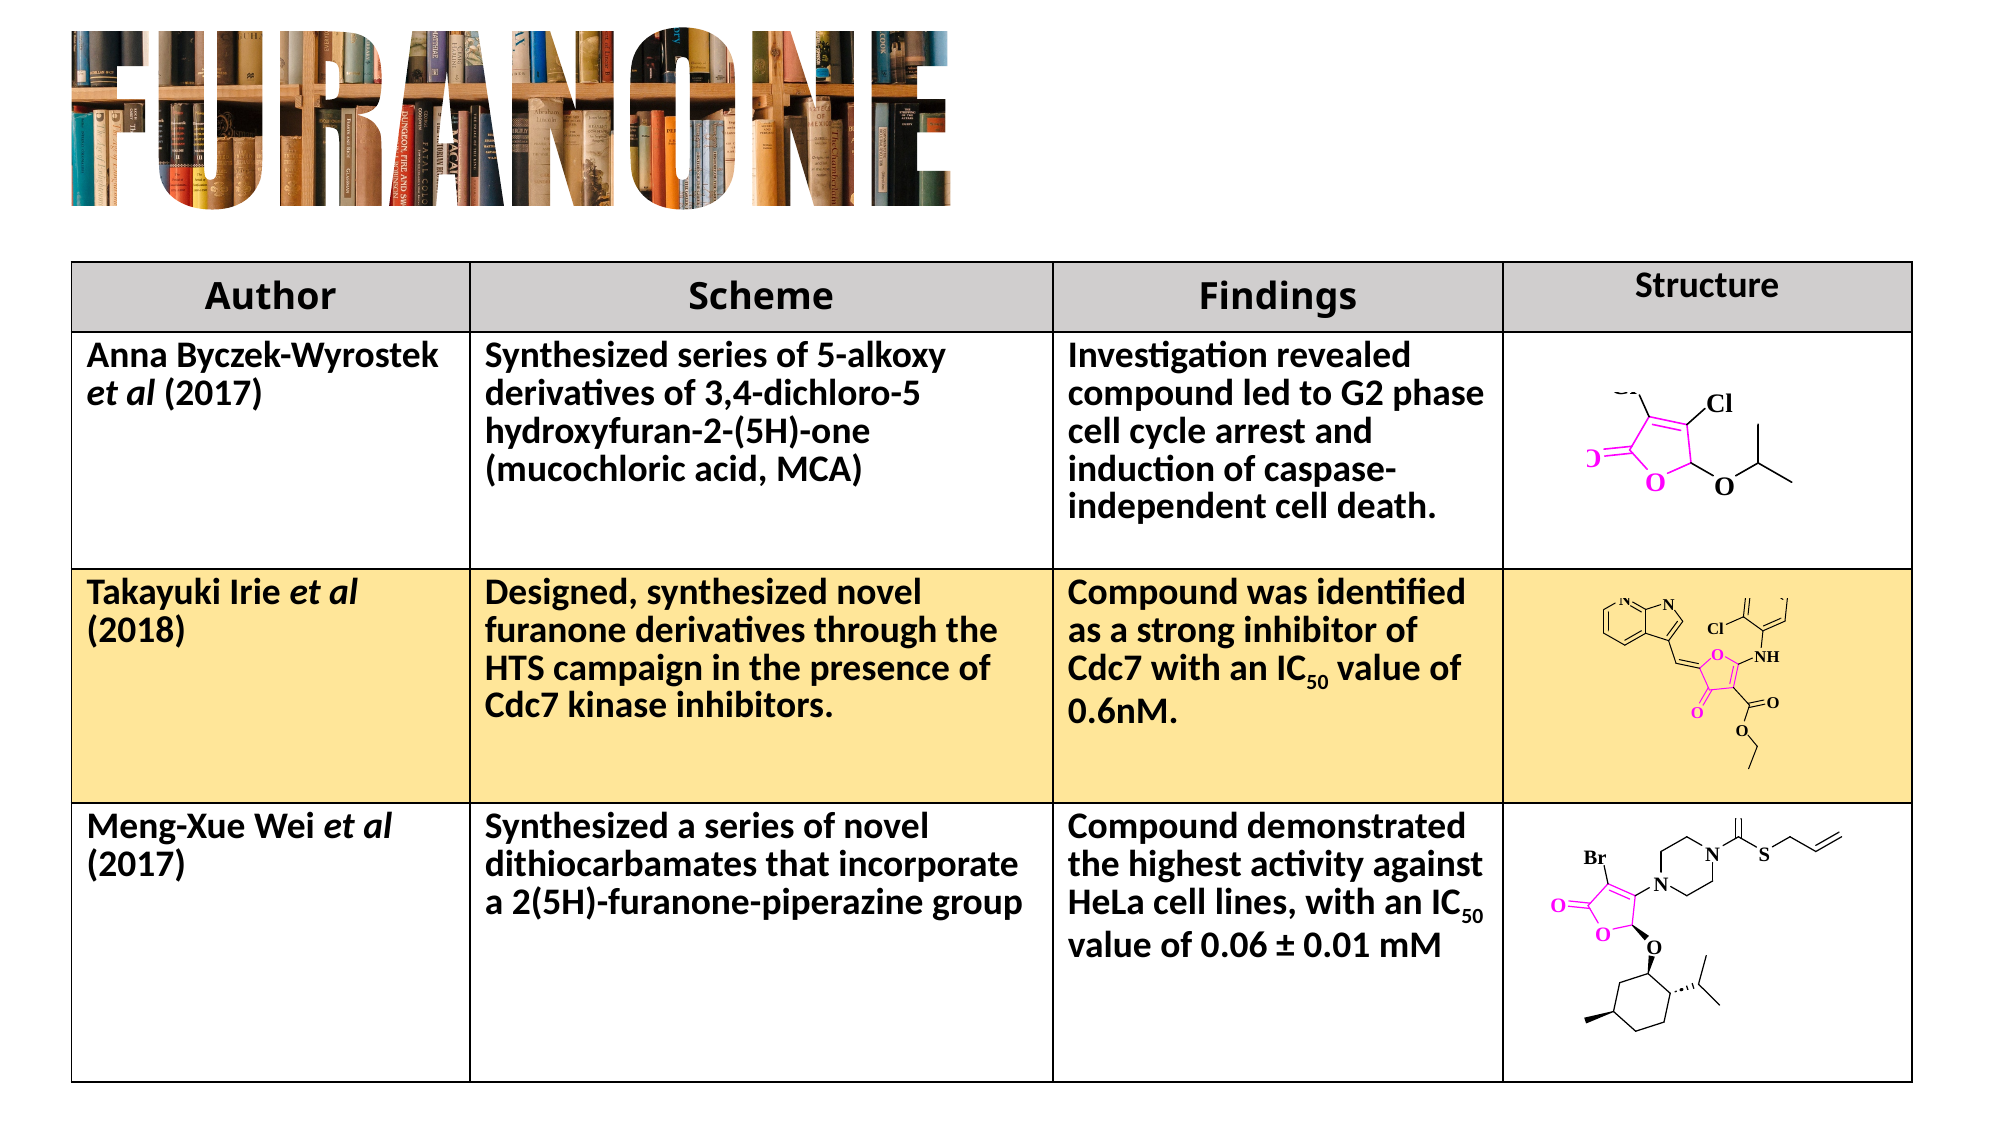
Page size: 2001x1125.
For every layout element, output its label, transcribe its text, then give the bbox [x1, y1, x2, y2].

table_header Structure [1504, 263, 1911, 293]
table_cell Synthesized a series of novel dithiocarbamates that incorporate a 2(5H)-furanone-piperazine group [471, 804, 1052, 1081]
table_header Structure [1504, 294, 1911, 331]
picture [1602, 598, 1796, 795]
table_cell Compound was identified as a strong inhibitor of Cdc7 with an IC50 value of 0.6nM. [1054, 570, 1502, 802]
picture [1587, 391, 1811, 527]
table_header Author [72, 294, 469, 331]
table_cell Investigation revealed compound led to G2 phase cell cycle arrest and induction of caspase-independent cell death. [1054, 333, 1502, 568]
table_header Scheme [471, 263, 1052, 293]
table_header Author [72, 263, 469, 293]
table_cell Compound demonstrated the highest activity against HeLa cell lines, with an IC50 value of 0.06 ± 0.01 mM [1054, 804, 1502, 1081]
table_header Findings [1054, 294, 1502, 331]
table_header Scheme [471, 294, 1052, 331]
picture [1547, 818, 1851, 1064]
table_header Findings [1054, 263, 1502, 293]
picture [71, 27, 951, 210]
table_cell Synthesized series of 5-alkoxy derivatives of 3,4-dichloro-5 hydroxyfuran-2-(5H)-one (mucochloric acid, MCA) [471, 333, 1052, 568]
table_cell Anna Byczek-Wyrostek et al (2017) [72, 333, 469, 568]
table_cell [1504, 333, 1911, 568]
table_cell Takayuki Irie et al (2018) [72, 570, 469, 802]
table_cell Meng-Xue Wei et al (2017) [72, 804, 469, 1081]
table_cell [1504, 804, 1911, 1081]
table_cell [1504, 570, 1911, 802]
table_cell Designed, synthesized novel furanone derivatives through the HTS campaign in the presence of Cdc7 kinase inhibitors. [471, 570, 1052, 802]
